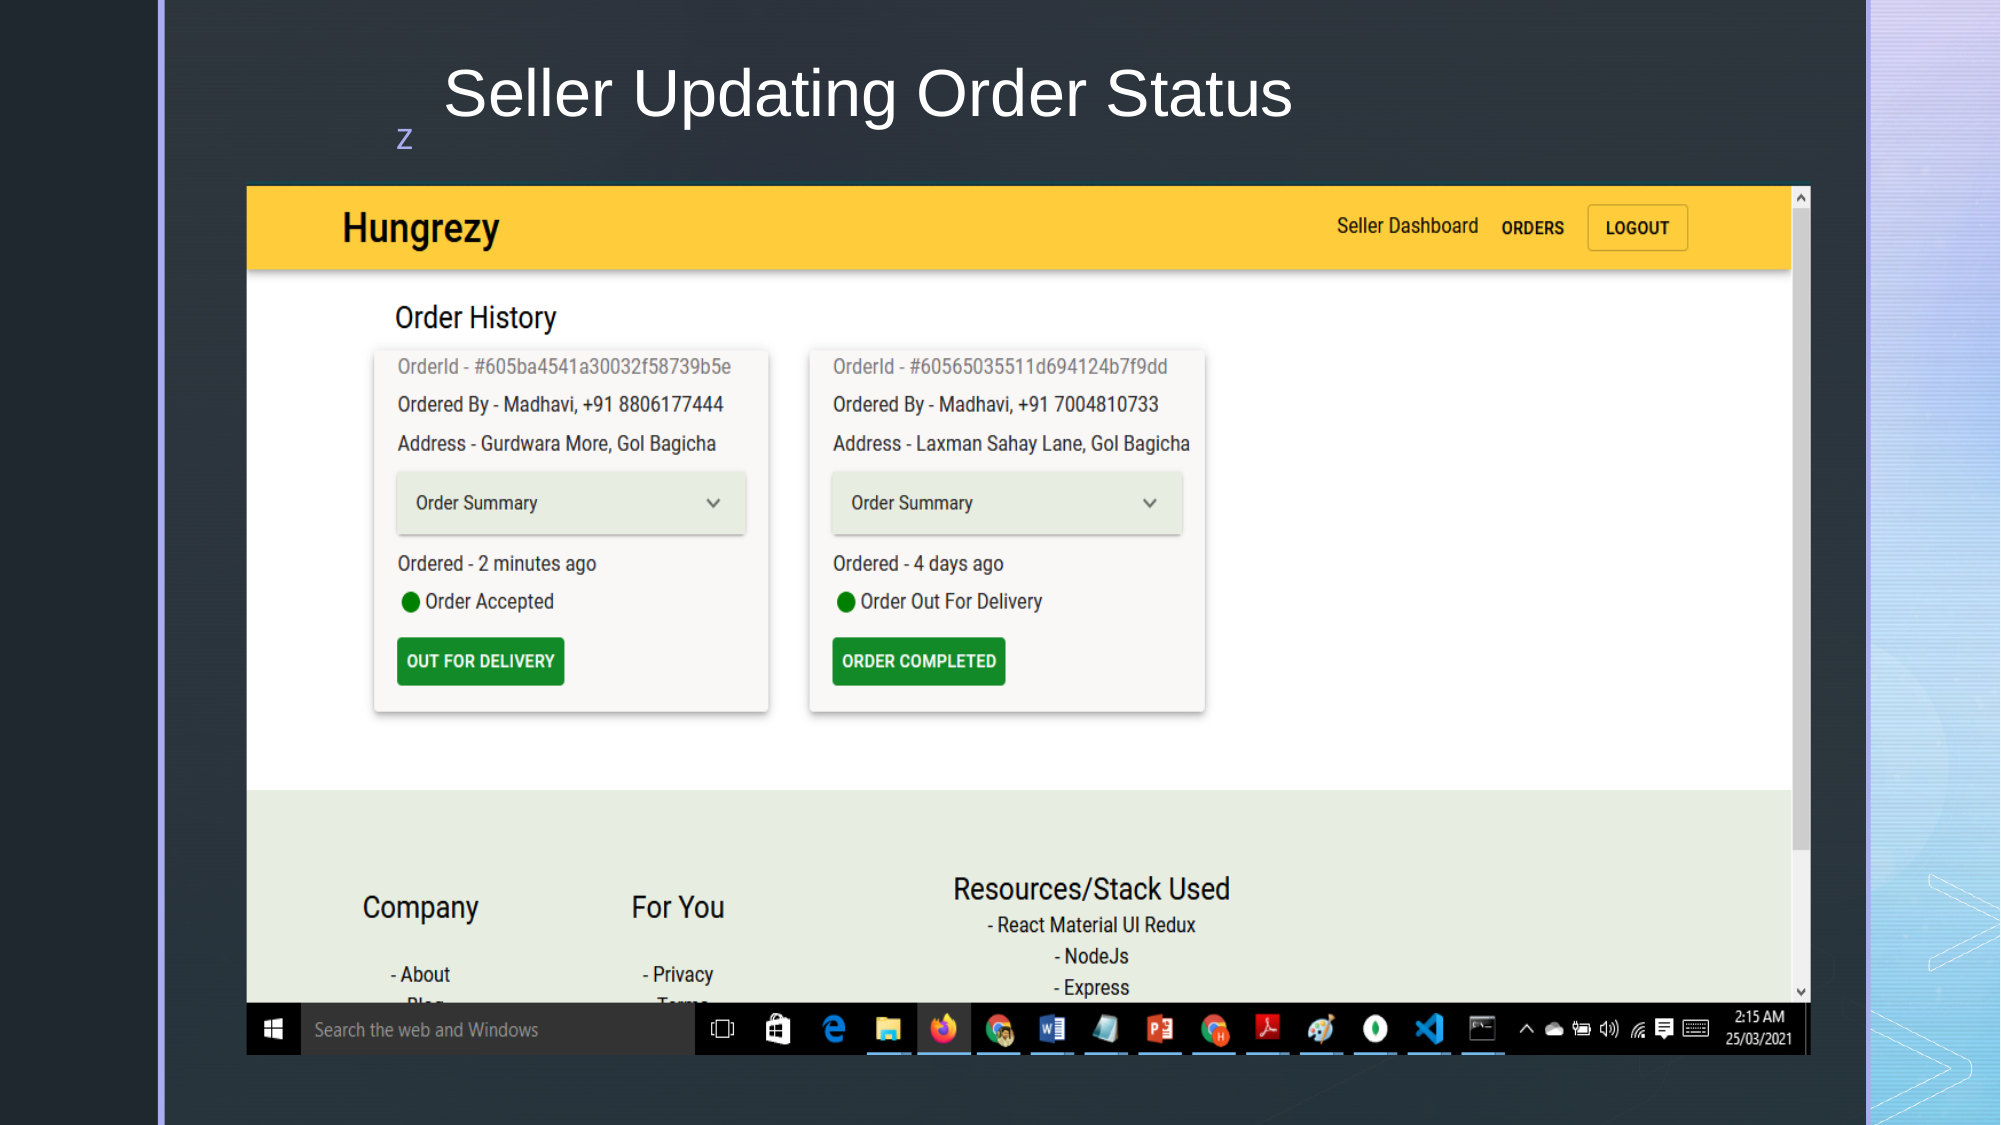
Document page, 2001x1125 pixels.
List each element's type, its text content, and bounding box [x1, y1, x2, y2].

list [246, 181, 1811, 1056]
picture [1871, 0, 2001, 1125]
title Seller Updating Order Status [428, 51, 1734, 181]
